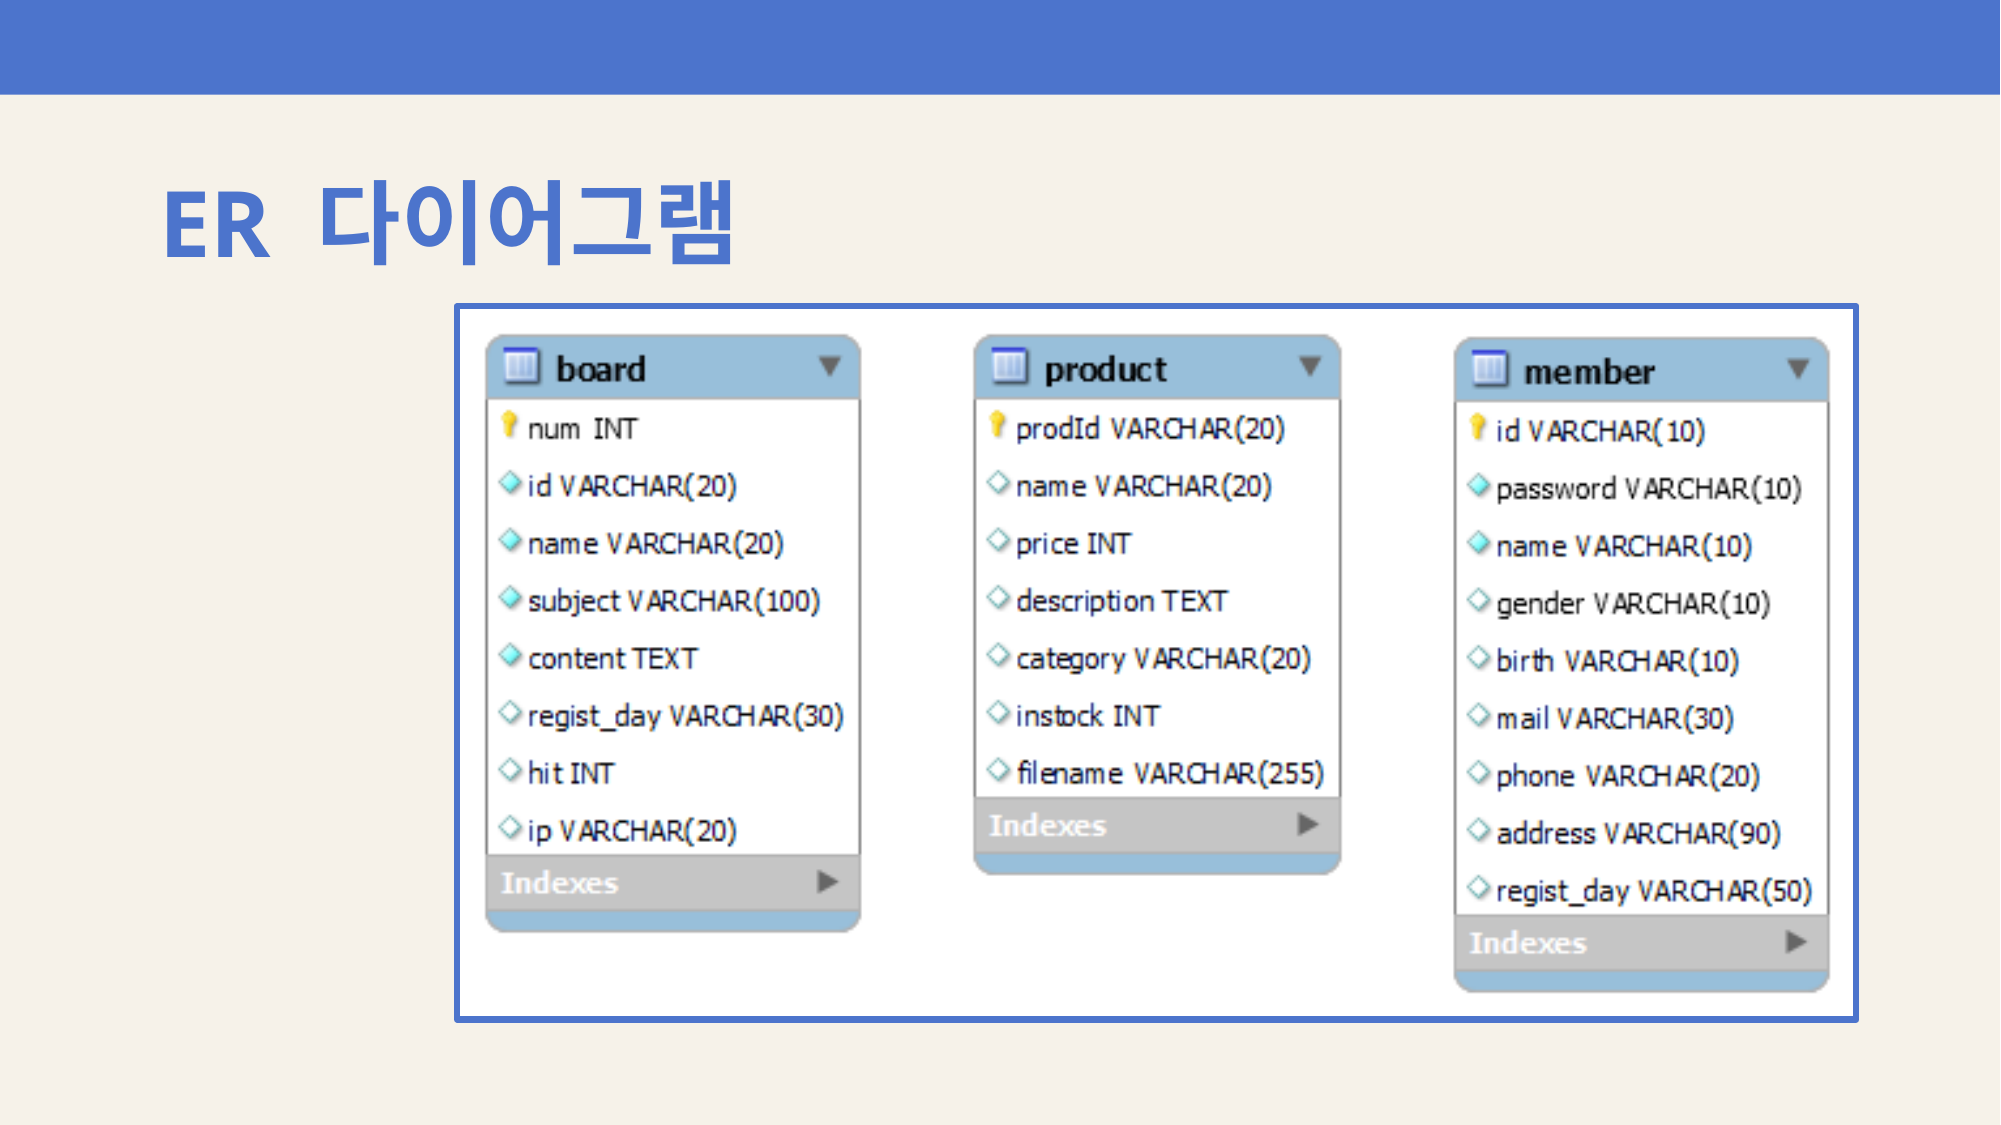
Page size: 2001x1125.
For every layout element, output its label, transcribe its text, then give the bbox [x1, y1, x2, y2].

subtitle [0, 0, 2000, 95]
text_box ER 다이어그램 [144, 108, 1269, 348]
picture [459, 309, 1854, 1017]
